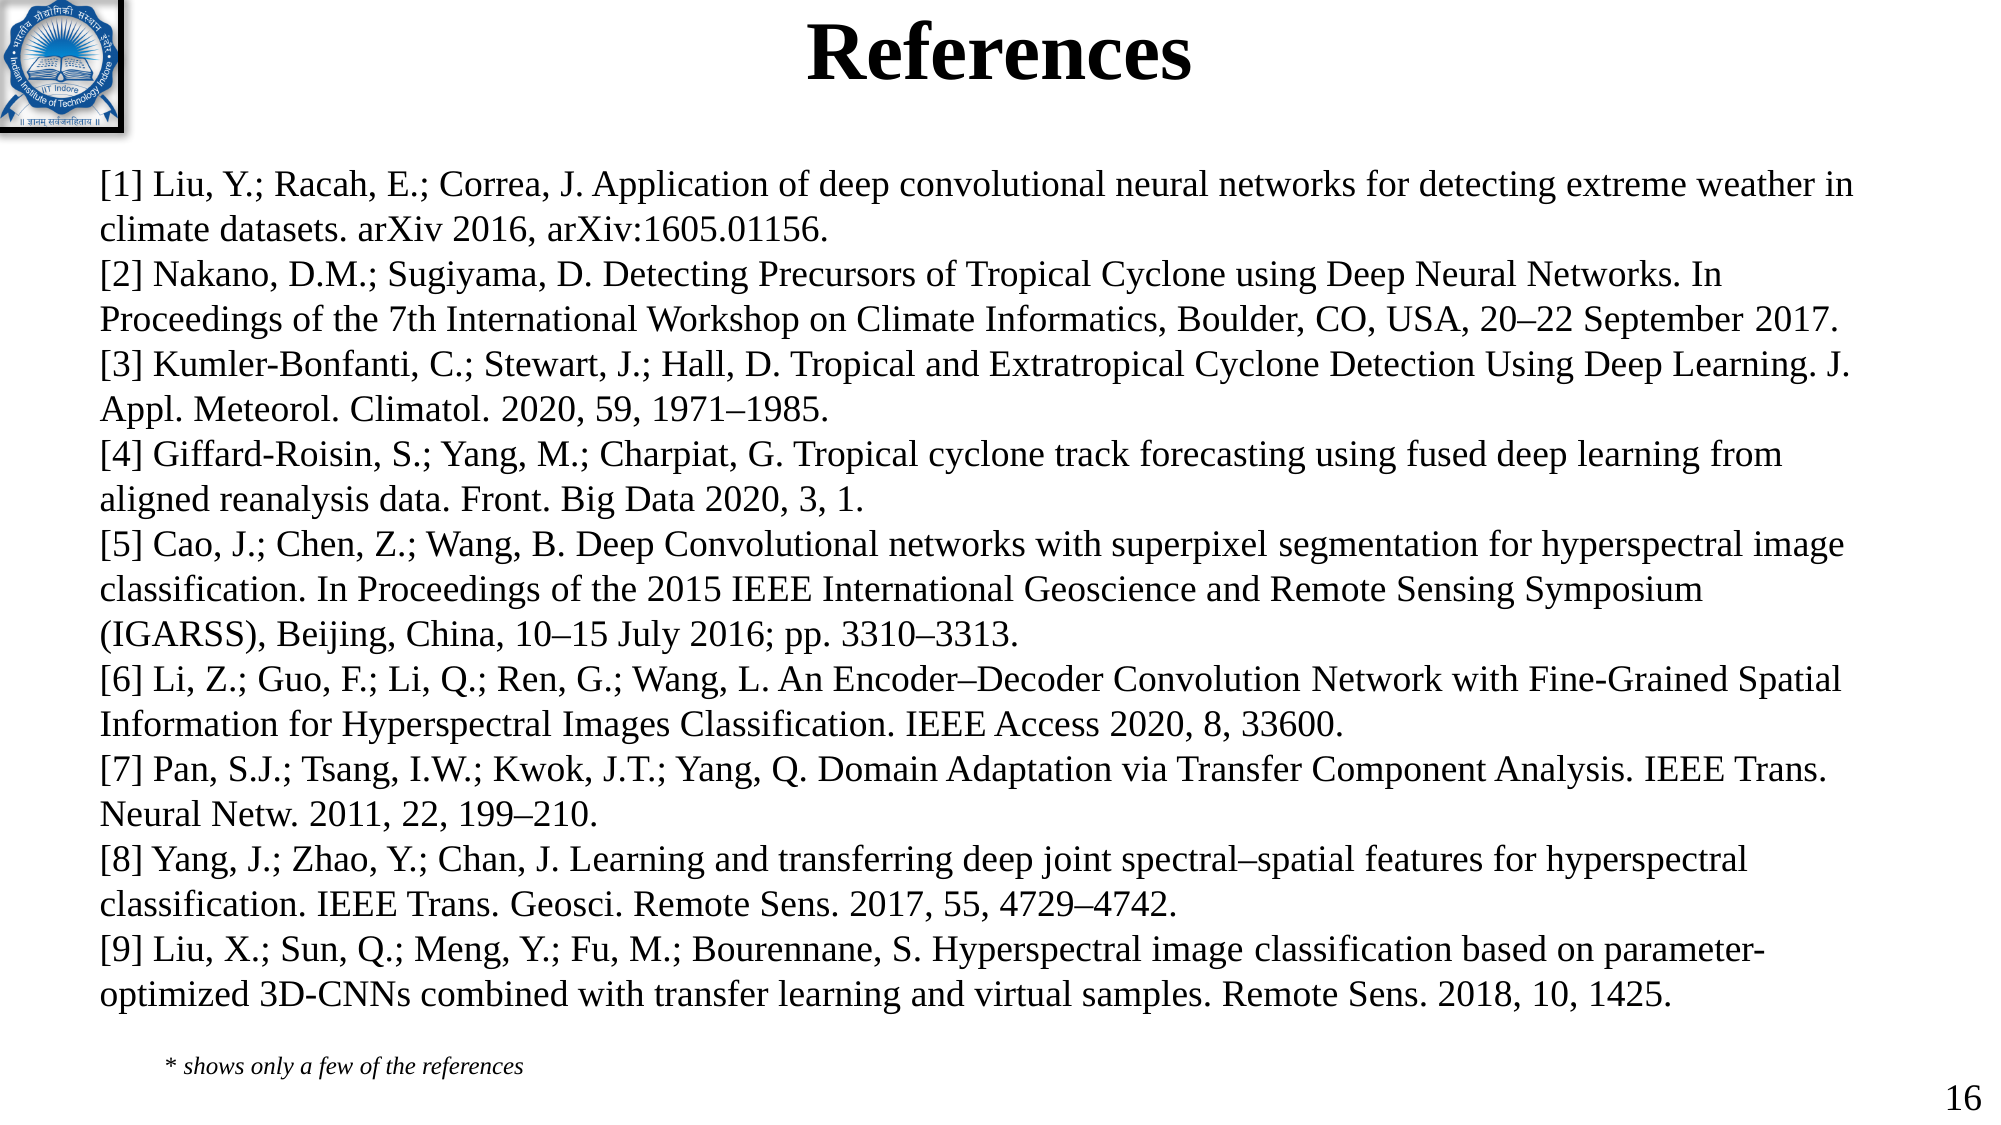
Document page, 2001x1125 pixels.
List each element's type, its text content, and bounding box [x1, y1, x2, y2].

text_box [1] Liu, Y.; Racah, E.; Correa, J. Application of deep convolutional neural networks for detecting extreme weather in climate datasets. arXiv 2016, arXiv:1605.01156. [2] Nakano, D.M.; Sugiyama, D. Detecting Precursors of Tropical Cyclone using Deep Neural Networks. In Proceedings of the 7th International Workshop on Climate Informatics, Boulder, CO, USA, 20–22 September 2017. [3] Kumler-Bonfanti, C.; Stewart, J.; Hall, D. Tropical and Extratropical Cyclone Detection Using Deep Learning. J. Appl. Meteorol. Climatol. 2020, 59, 1971–1985. [4] Giffard-Roisin, S.; Yang, M.; Charpiat, G. Tropical cyclone track forecasting using fused deep learning from aligned reanalysis data. Front. Big Data 2020, 3, 1. [5] Cao, J.; Chen, Z.; Wang, B. Deep Convolutional networks with superpixel segmentation for hyperspectral image classification. In Proceedings of the 2015 IEEE International Geoscience and Remote Sensing Symposium (IGARSS), Beijing, China, 10–15 July 2016; pp. 3310–3313. [6] Li, Z.; Guo, F.; Li, Q.; Ren, G.; Wang, L. An Encoder–Decoder Convolution Network with Fine-Grained Spatial Information for Hyperspectral Images Classification. IEEE Access 2020, 8, 33600. [7] Pan, S.J.; Tsang, I.W.; Kwok, J.T.; Yang, Q. Domain Adaptation via Transfer Component Analysis. IEEE Trans. Neural Netw. 2011, 22, 199–210. [8] Yang, J.; Zhao, Y.; Chan, J. Learning and transferring deep joint spectral–spatial features for hyperspectral classification. IEEE Trans. Geosci. Remote Sens. 2017, 55, 4729–4742. [9] Liu, X.; Sun, Q.; Meng, Y.; Fu, M.; Bourennane, S. Hyperspectral image classification based on parameter-optimized 3D-CNNs combined with transfer learning and virtual samples. Remote Sens. 2018, 10, 1425. [84, 151, 1916, 1022]
text_box * shows only a few of the references [150, 1042, 658, 1088]
picture [0, 0, 119, 128]
text_box 16 [1929, 1065, 2000, 1125]
text_box References [728, 0, 1271, 124]
